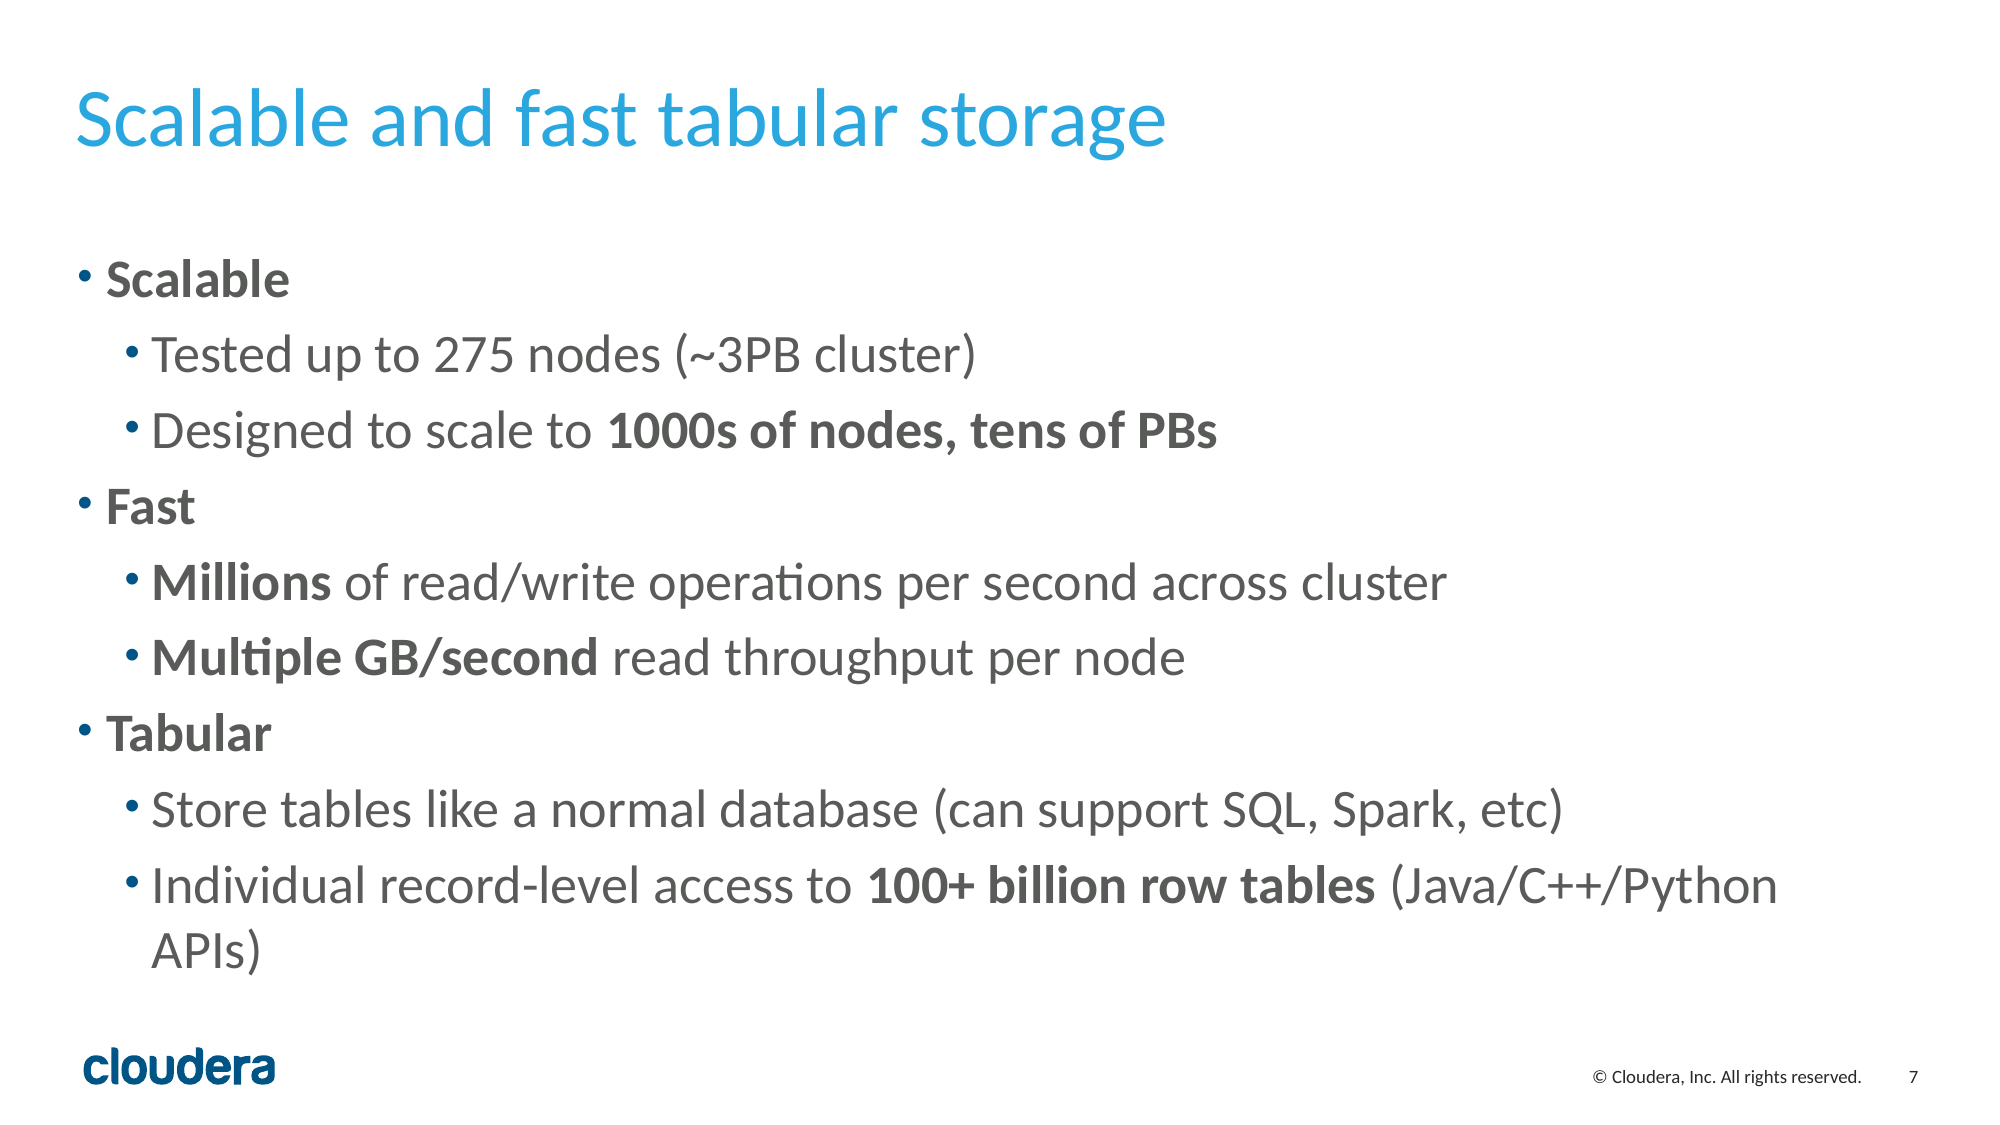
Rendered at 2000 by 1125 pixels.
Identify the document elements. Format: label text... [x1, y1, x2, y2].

list Scalable Tested up to 275 nodes (~3PB cluster) Designed to scale to 1000s of nodes, tens of PBs Fast Millions of read/write operations per second across cluster Multiple GB/second read throughput per node Tabular Store tables like a normal database (can support SQL, Spark, etc) Individual record-level access to 100+ billion row tables (Java/C++/Python APIs) [62, 235, 1919, 1017]
title Scalable and fast tabular storage [60, 75, 1916, 205]
